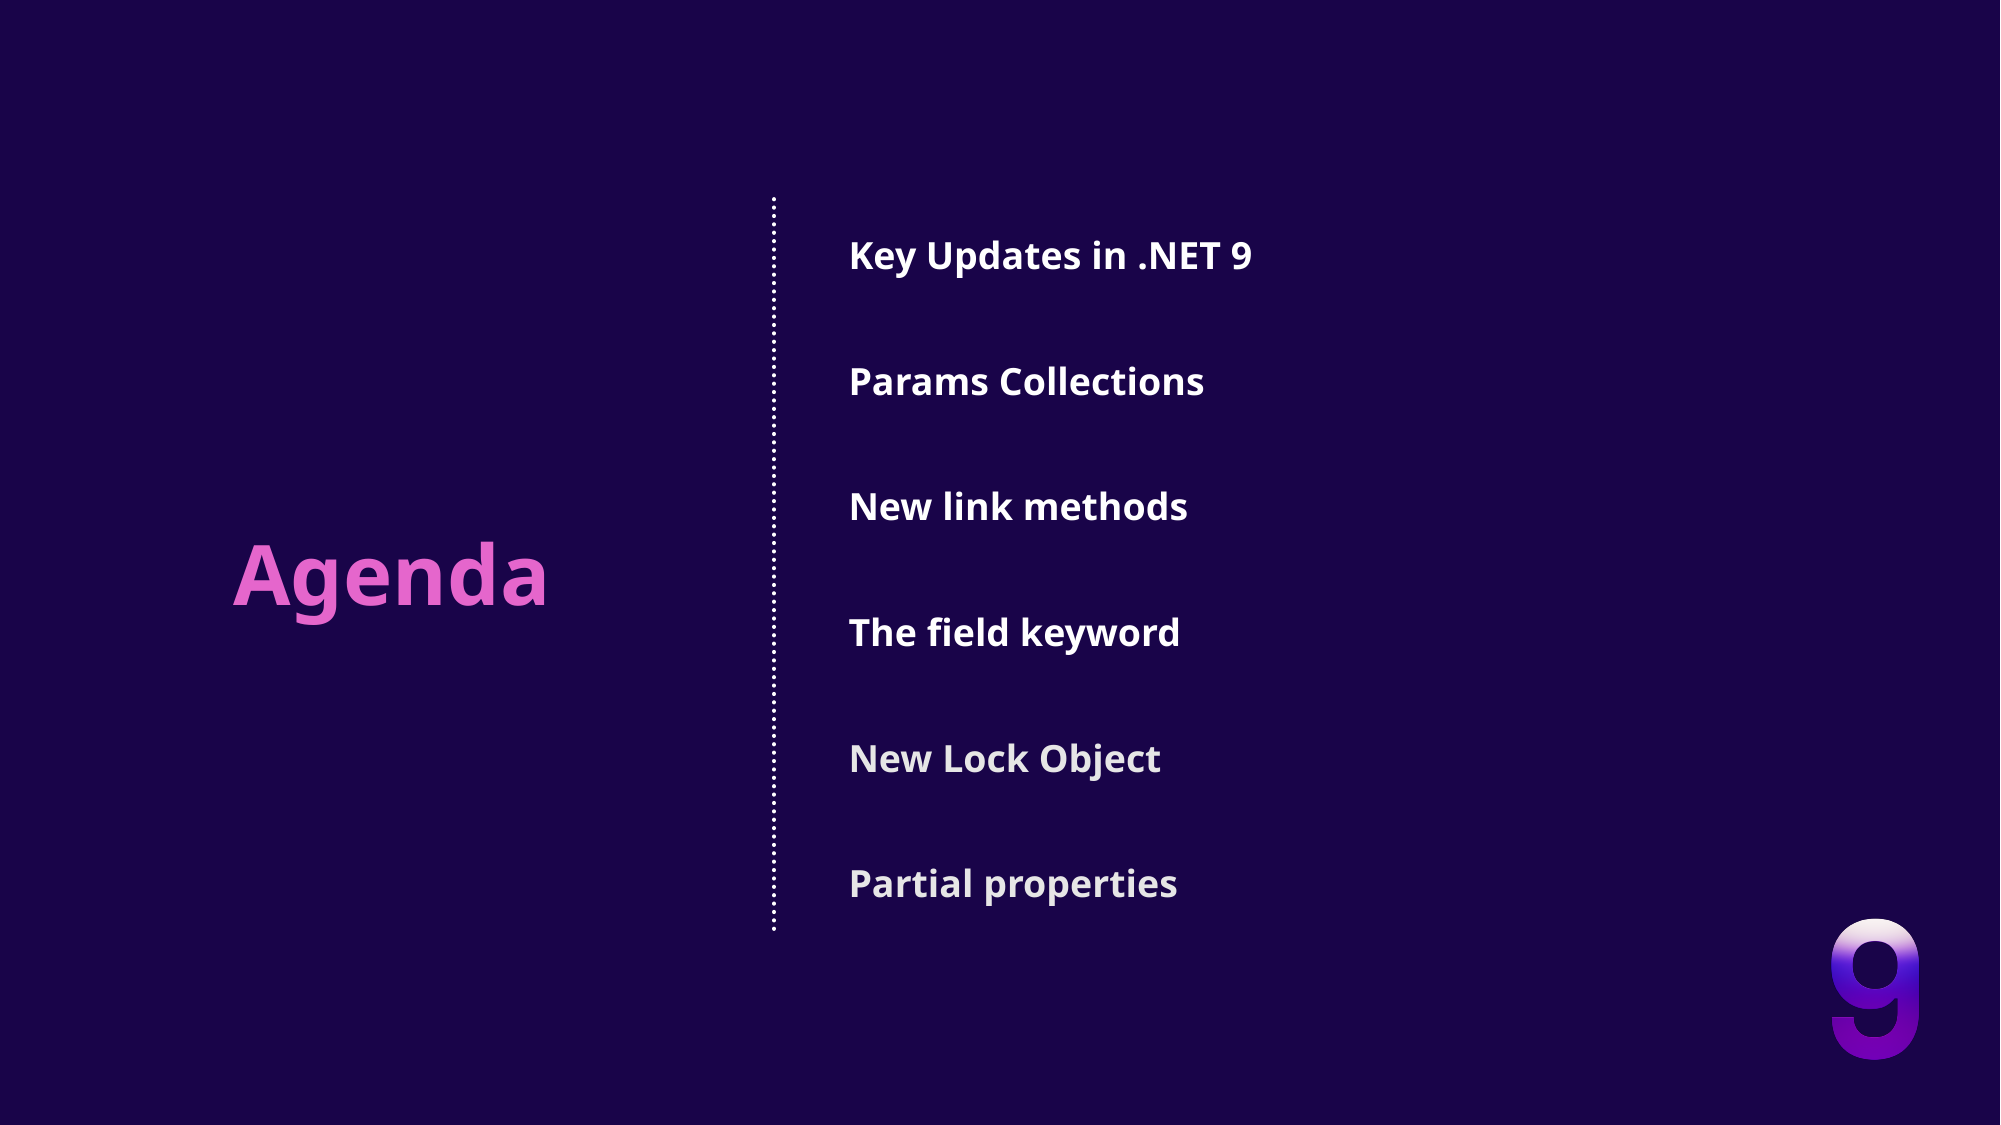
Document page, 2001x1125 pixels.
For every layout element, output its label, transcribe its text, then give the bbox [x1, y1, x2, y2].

list Key Updates in .NET 9 [848, 231, 1698, 278]
list Agenda [95, 522, 689, 624]
picture [1792, 897, 1961, 1084]
list New Lock Object [848, 734, 1698, 781]
list Partial properties [848, 860, 1698, 906]
list The field keyword [848, 608, 1698, 655]
list New link methods [848, 483, 1698, 529]
list Params Collections [848, 357, 1698, 403]
